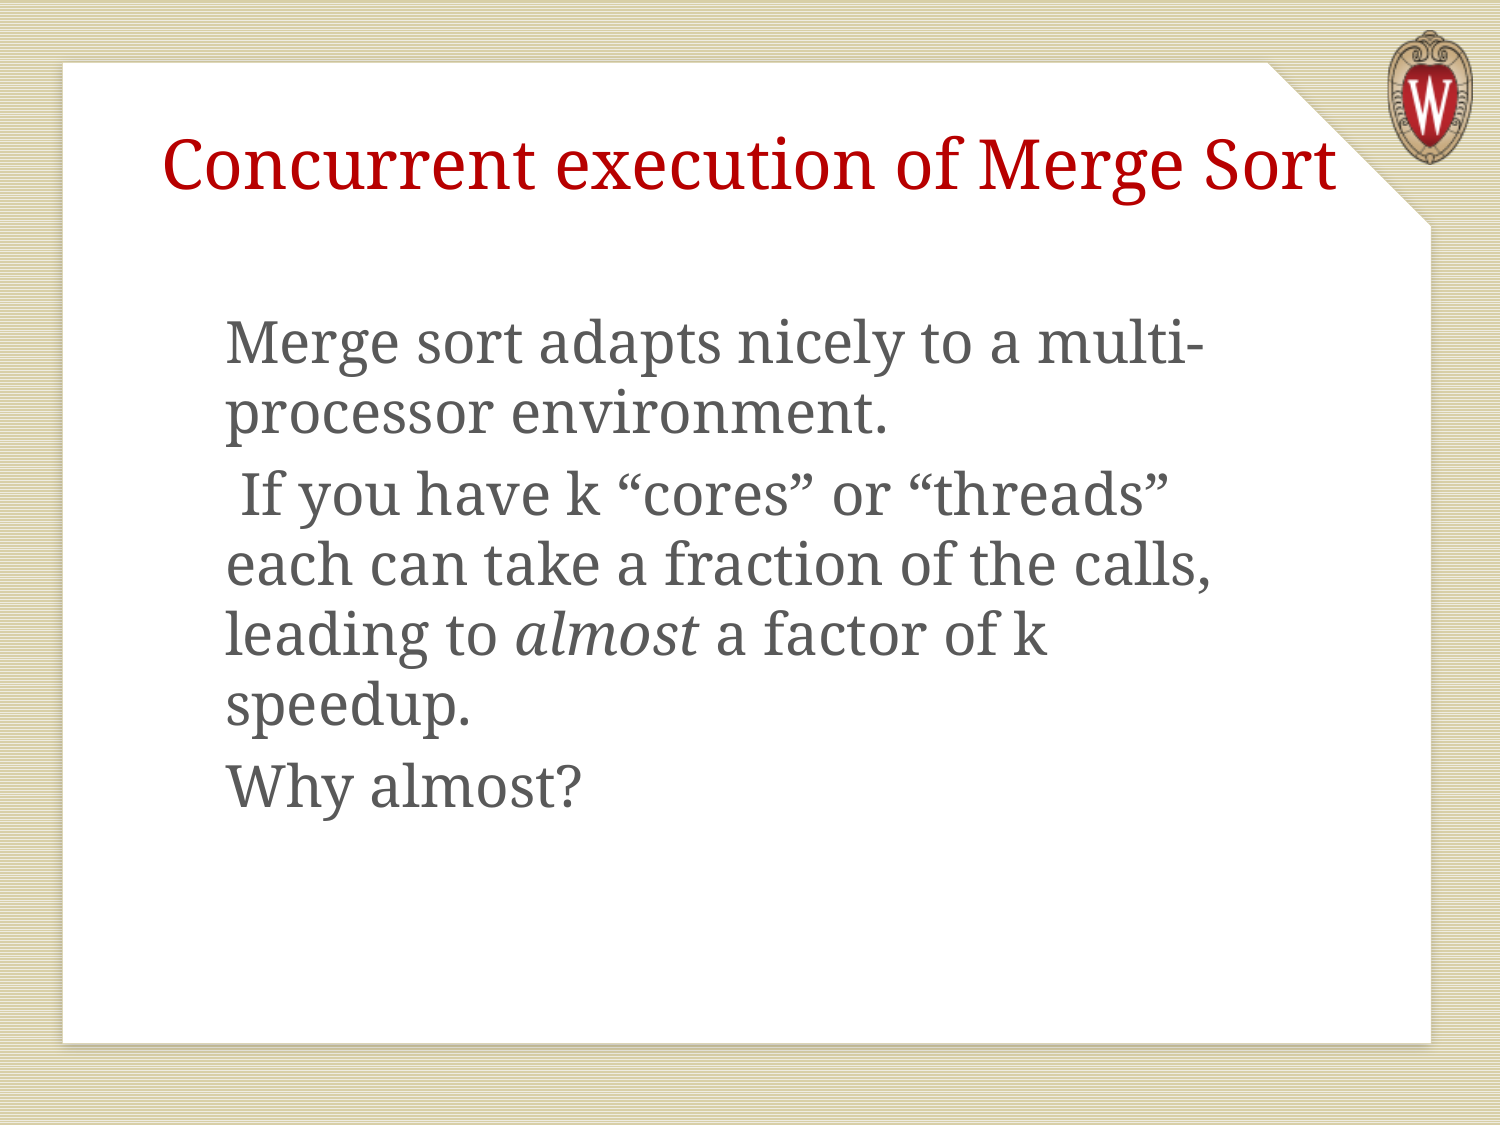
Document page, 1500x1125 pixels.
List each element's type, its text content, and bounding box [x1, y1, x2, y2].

title Concurrent execution of Merge Sort [112, 120, 1388, 255]
subtitle Merge sort adapts nicely to a multi-processor environment. If you have k “cores” or “threads” each can take a fraction of the calls, leading to almost a factor of k speedup. Why almost? [225, 305, 1275, 903]
